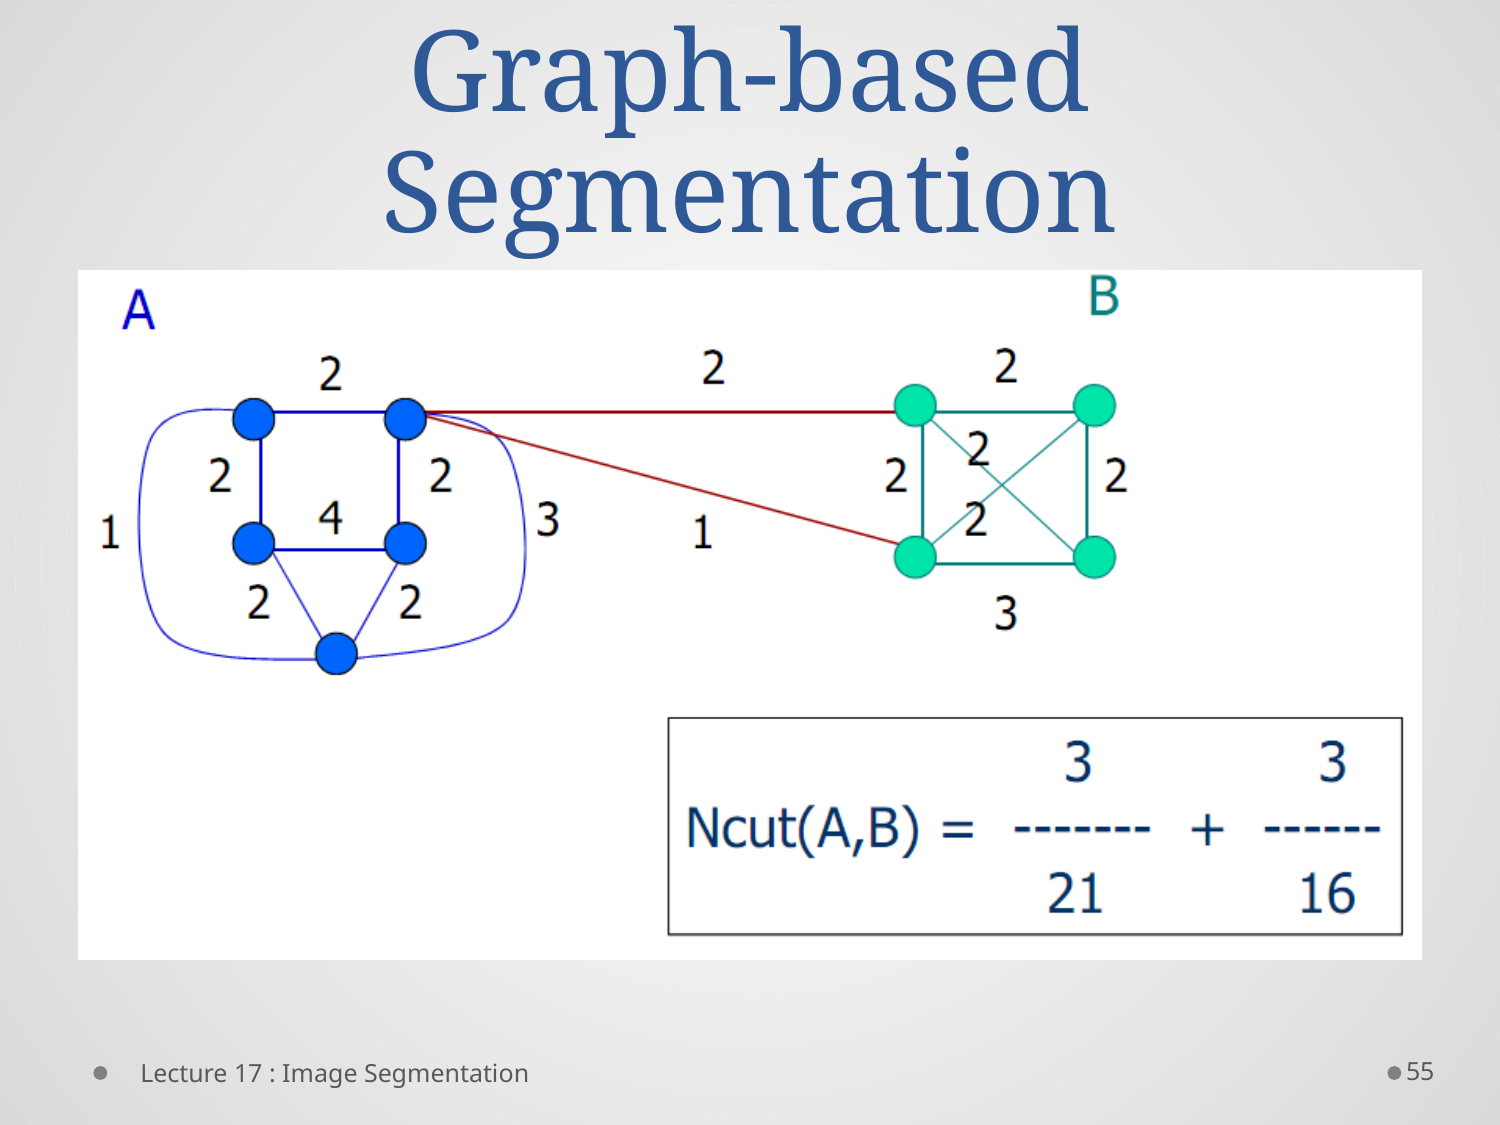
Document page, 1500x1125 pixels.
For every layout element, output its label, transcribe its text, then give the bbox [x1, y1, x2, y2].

slide_number 55 [1401, 1042, 1494, 1103]
picture [78, 269, 1422, 960]
title Graph-based Segmentation [75, 0, 1425, 263]
